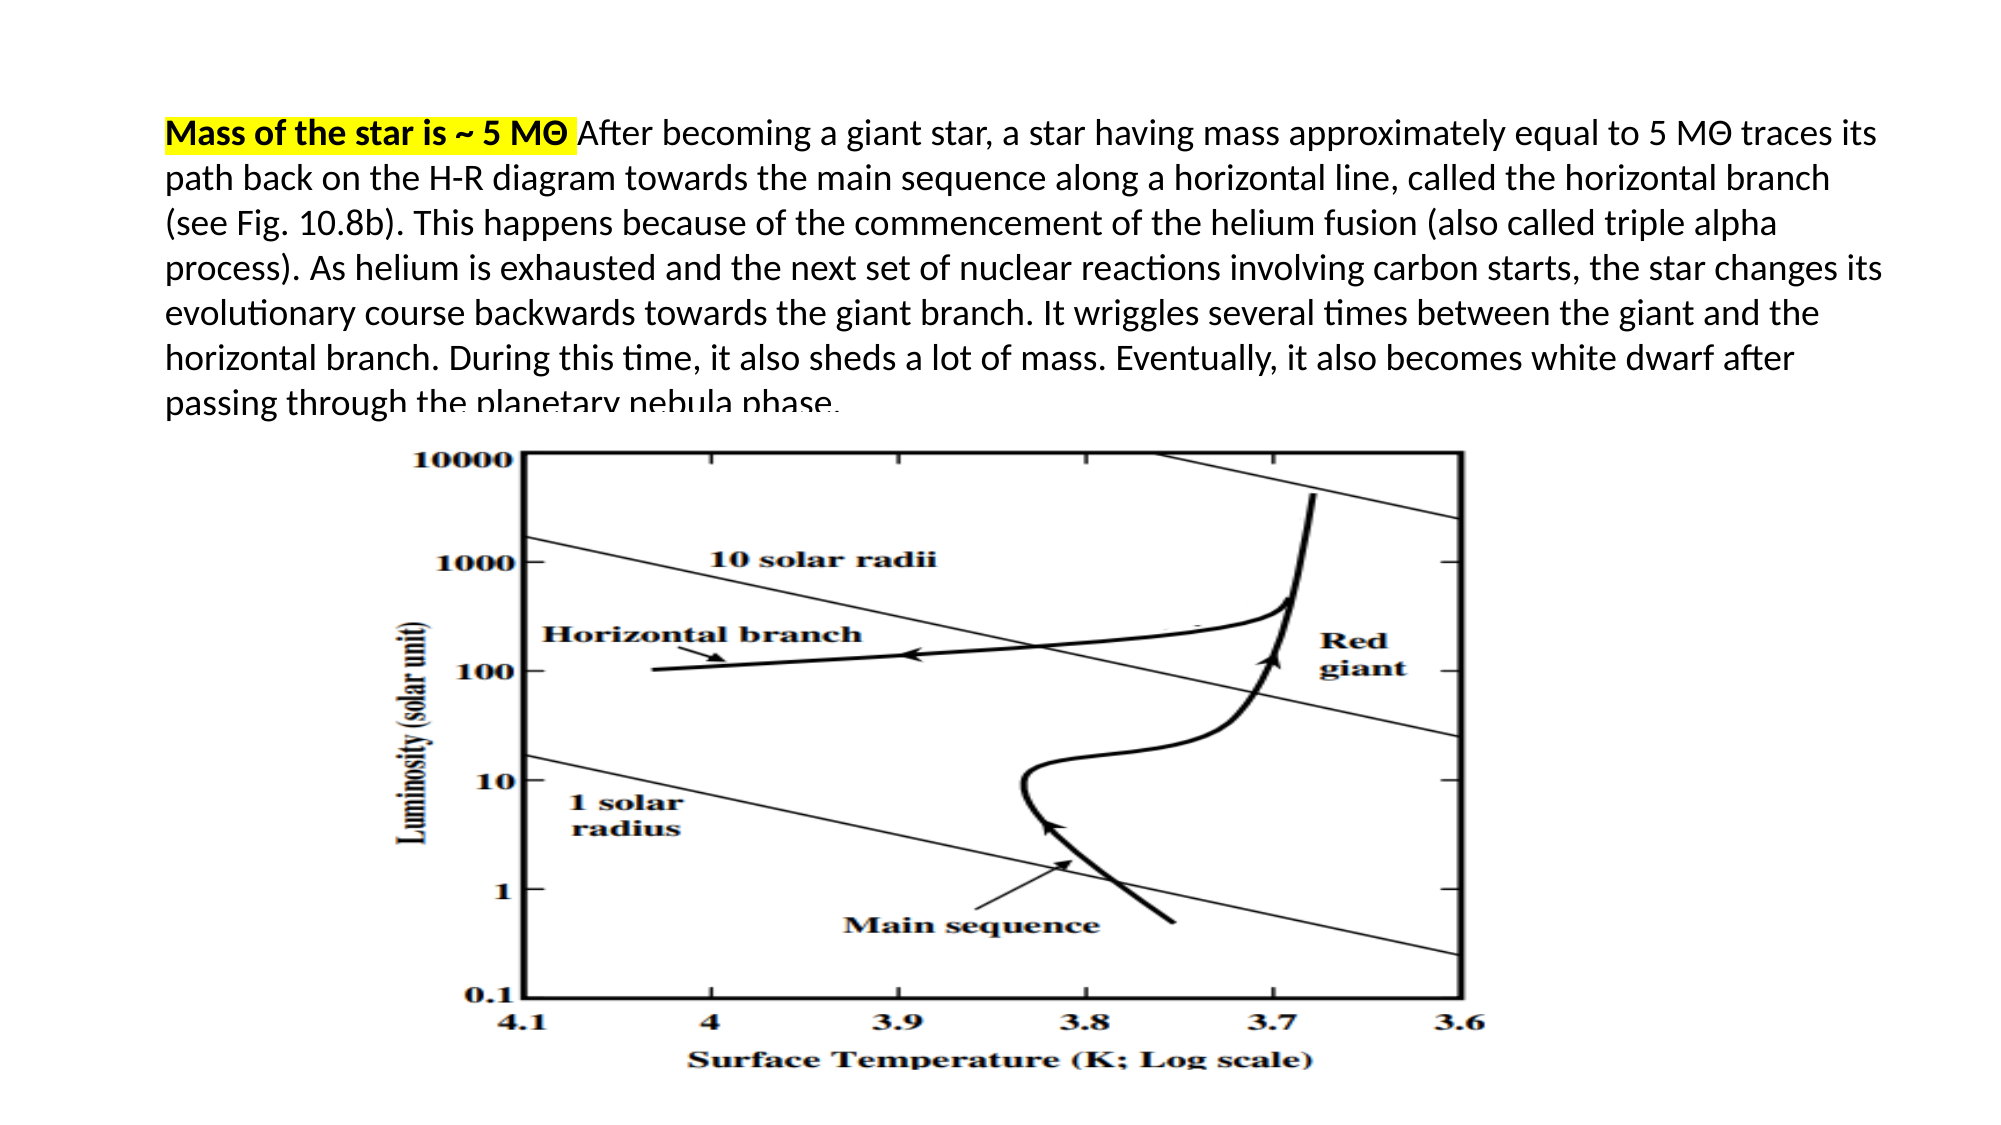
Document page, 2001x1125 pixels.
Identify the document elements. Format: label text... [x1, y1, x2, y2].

picture [387, 412, 1551, 1088]
text_box Mass of the star is ~ 5 MΘ After becoming a giant star, a star having mass approximately equal to 5 MΘ traces its path back on the H-R diagram towards the main sequence along a horizontal line, called the horizontal branch (see Fig. 10.8b). This happens because of the commencement of the helium fusion (also called triple alpha process). As helium is exhausted and the next set of nuclear reactions involving carbon starts, the star changes its evolutionary course backwards towards the giant branch. It wriggles several times between the giant and the horizontal branch. During this time, it also sheds a lot of mass. Eventually, it also becomes white dwarf after passing through the planetary nebula phase. [150, 100, 1913, 431]
